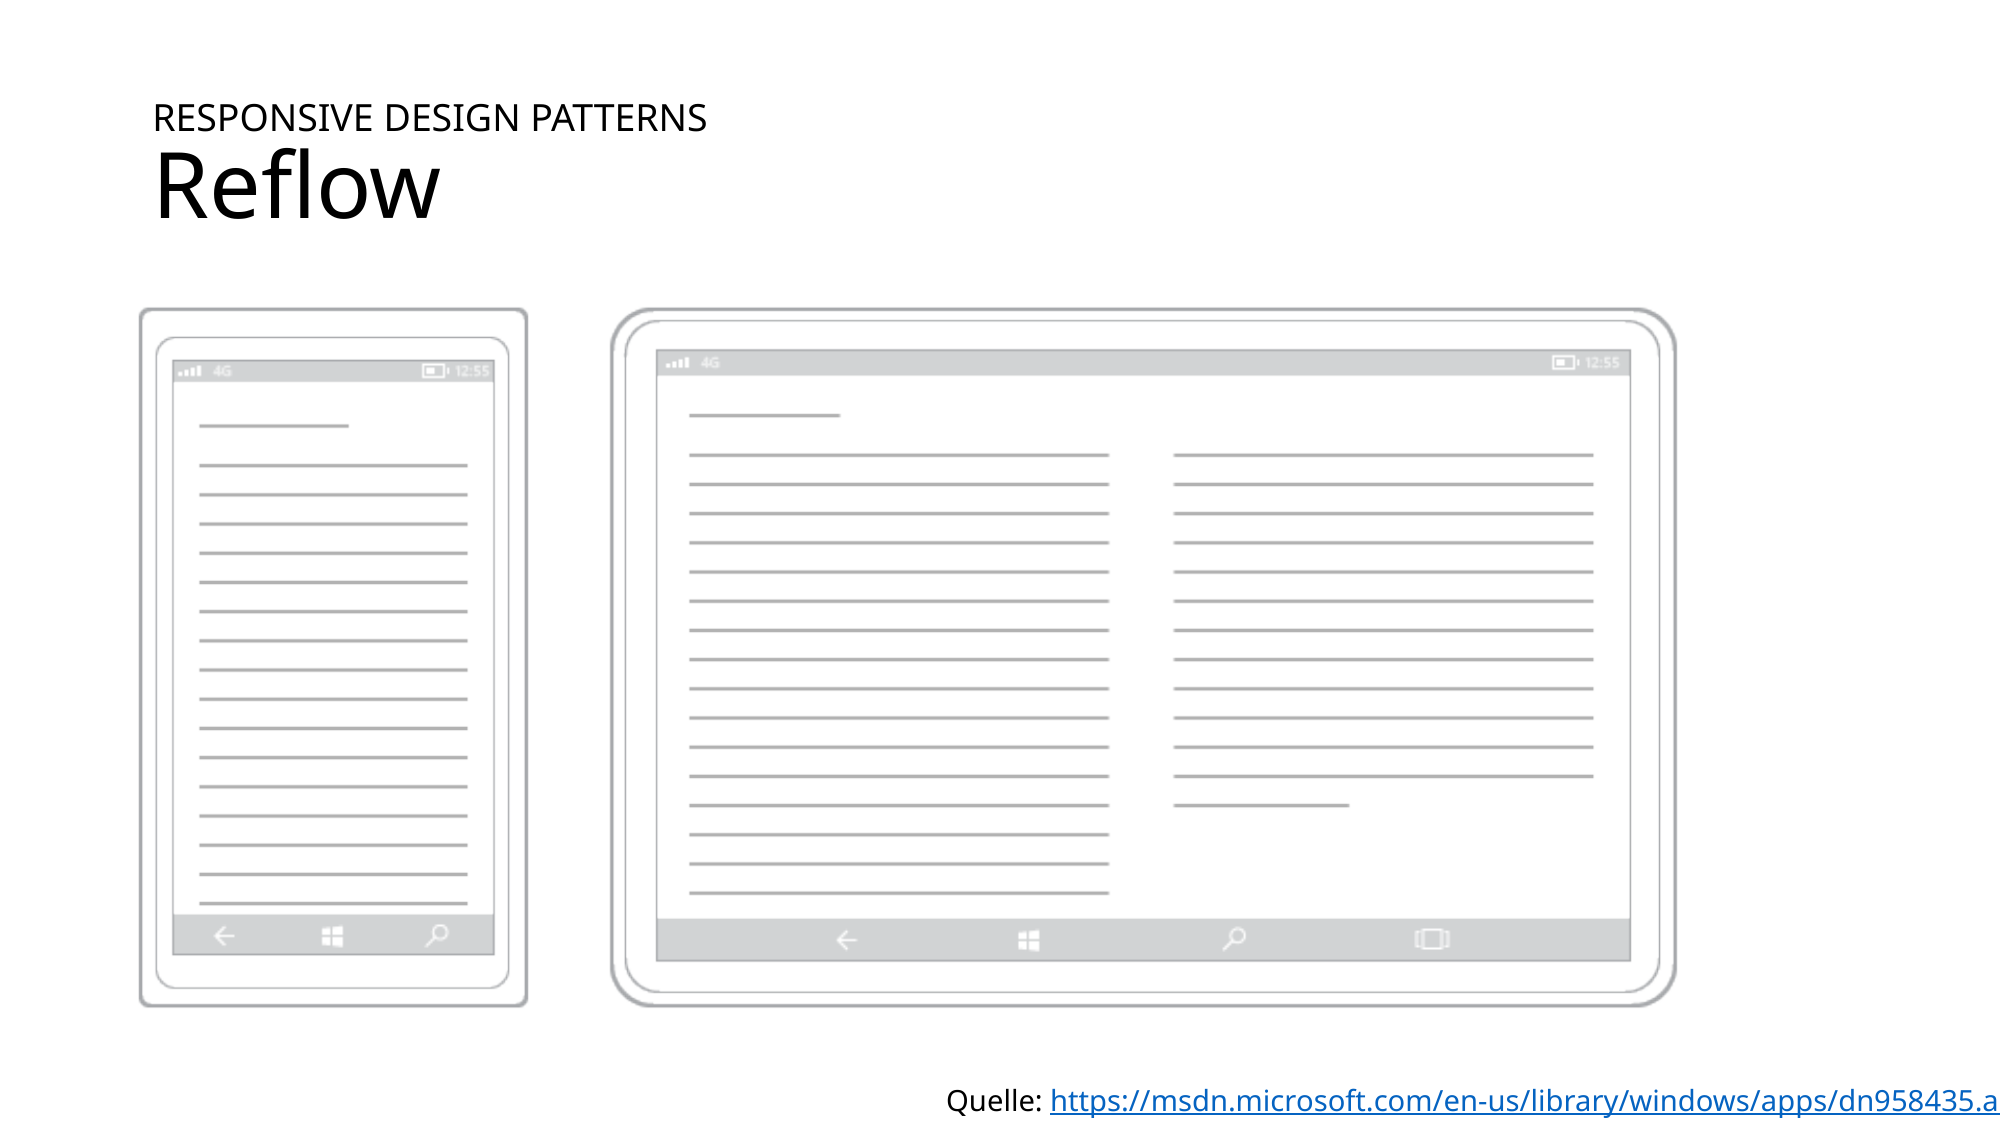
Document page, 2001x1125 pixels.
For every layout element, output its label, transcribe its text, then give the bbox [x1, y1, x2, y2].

title RESPONSIVE DESIGN PATTERNS Reflow [137, 59, 1863, 278]
text_box Quelle: https://msdn.microsoft.com/en-us/library/windows/apps/dn958435.aspx [931, 1074, 2000, 1125]
picture [137, 241, 1682, 1071]
